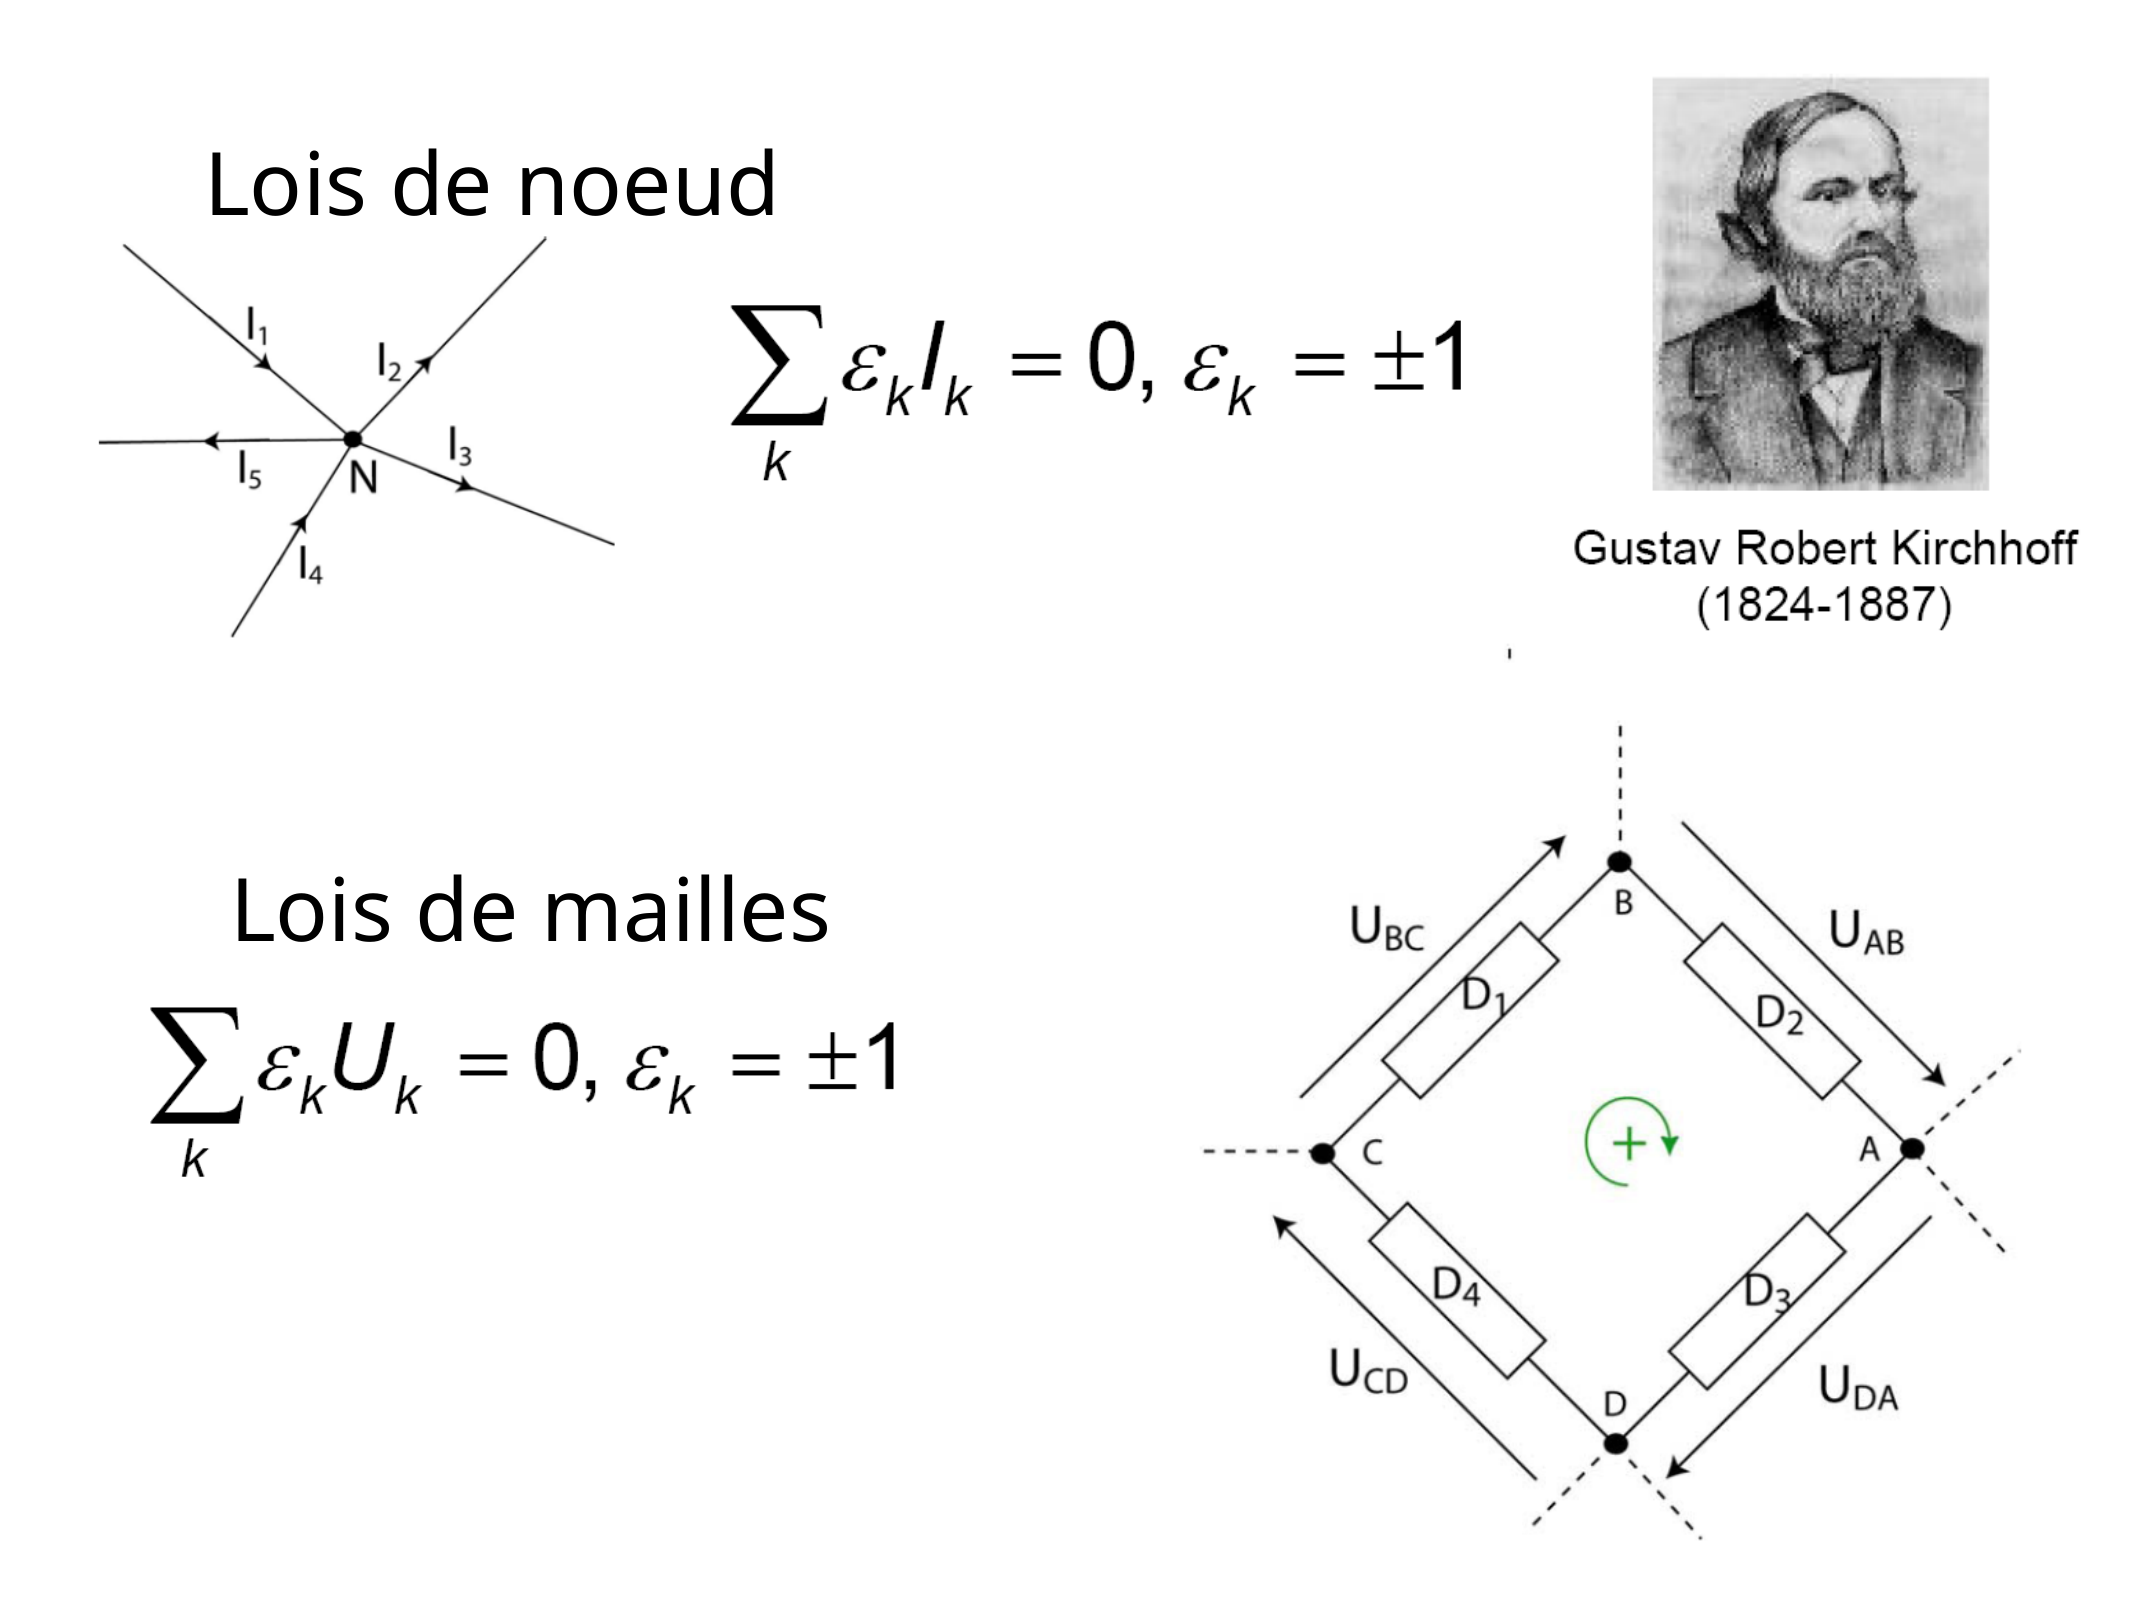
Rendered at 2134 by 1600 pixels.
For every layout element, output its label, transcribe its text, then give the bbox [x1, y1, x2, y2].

picture [93, 202, 1559, 664]
picture [1160, 682, 2104, 1551]
picture [117, 951, 992, 1230]
text_box Lois de mailles [215, 846, 846, 950]
text_box Lois de noeud [189, 120, 795, 200]
picture [1570, 49, 2088, 679]
